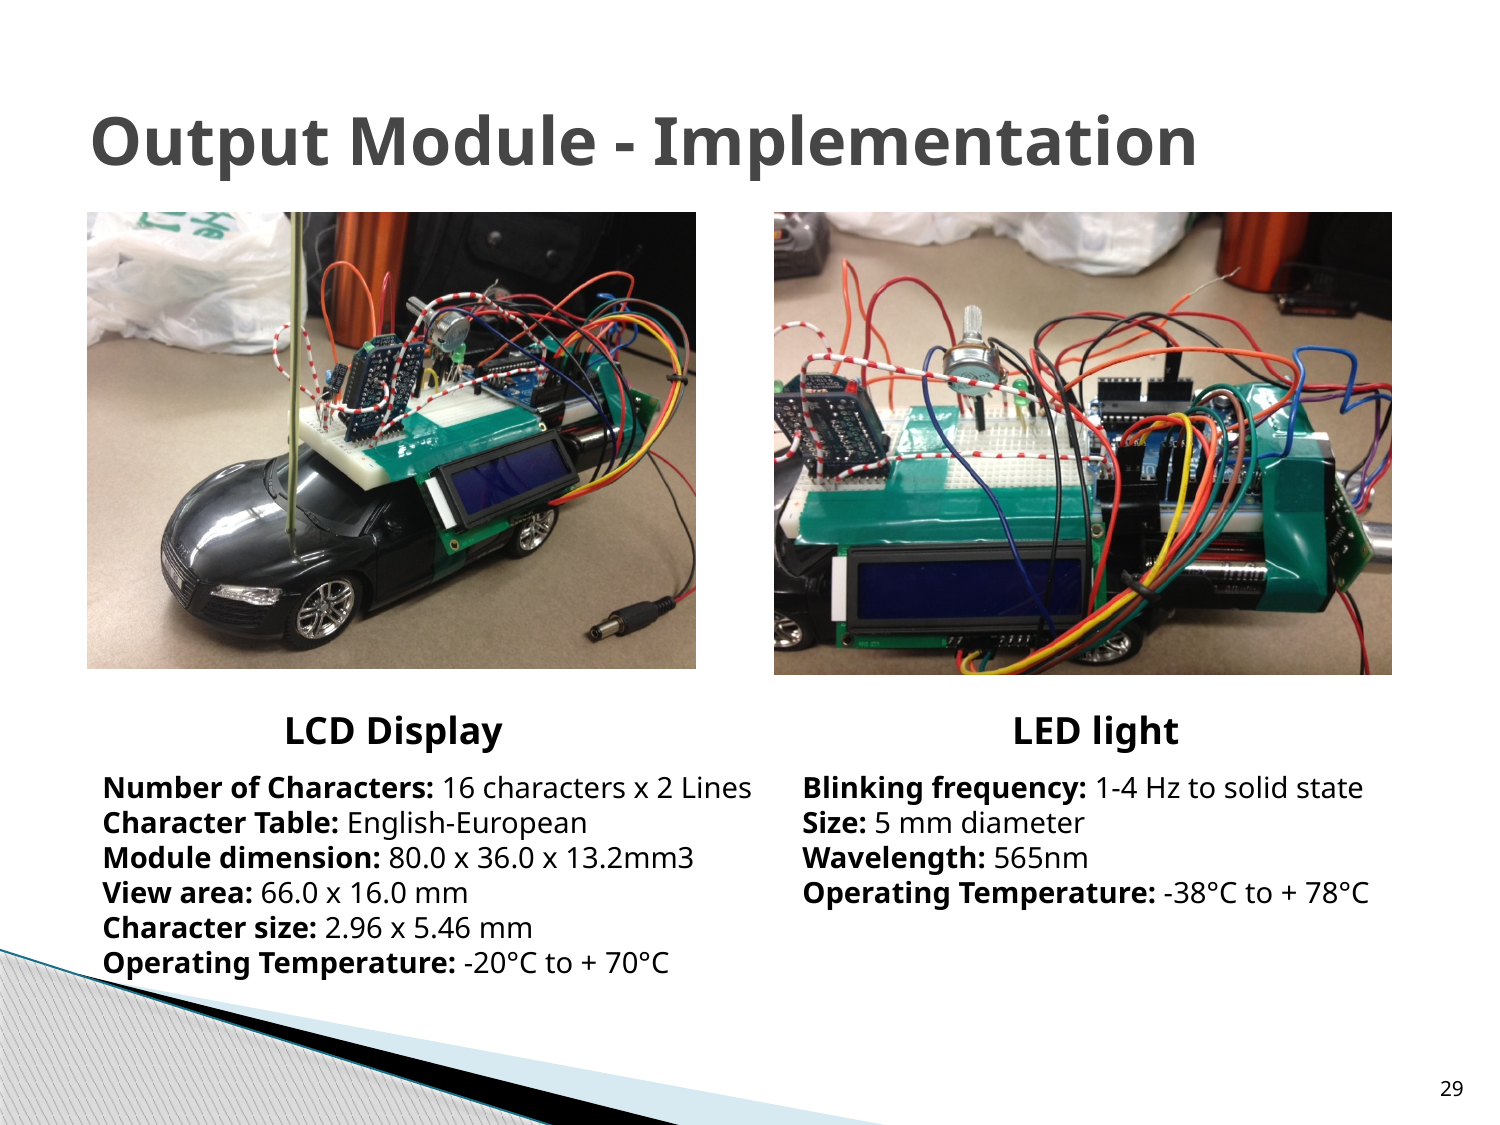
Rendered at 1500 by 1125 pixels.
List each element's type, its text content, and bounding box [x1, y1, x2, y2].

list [87, 212, 697, 669]
picture [774, 212, 1392, 676]
slide_number 29 [1418, 1051, 1479, 1112]
text_box LED light [997, 699, 1195, 760]
text_box LCD Display [269, 699, 518, 760]
title Output Module - Implementation [75, 45, 1425, 233]
text_box Blinking frequency: 1-4 Hz to solid state Size: 5 mm diameter Wavelength: 565nm Operating Temperature: -38°C to + 78°C [787, 762, 1500, 918]
text_box Number of Characters: 16 characters x 2 Lines Character Table: English-European Module dimension: 80.0 x 36.0 x 13.2mm3 View area: 66.0 x 16.0 mm Character size: 2.96 x 5.46 mm Operating Temperature: -20°C to + 70°C [87, 762, 838, 987]
